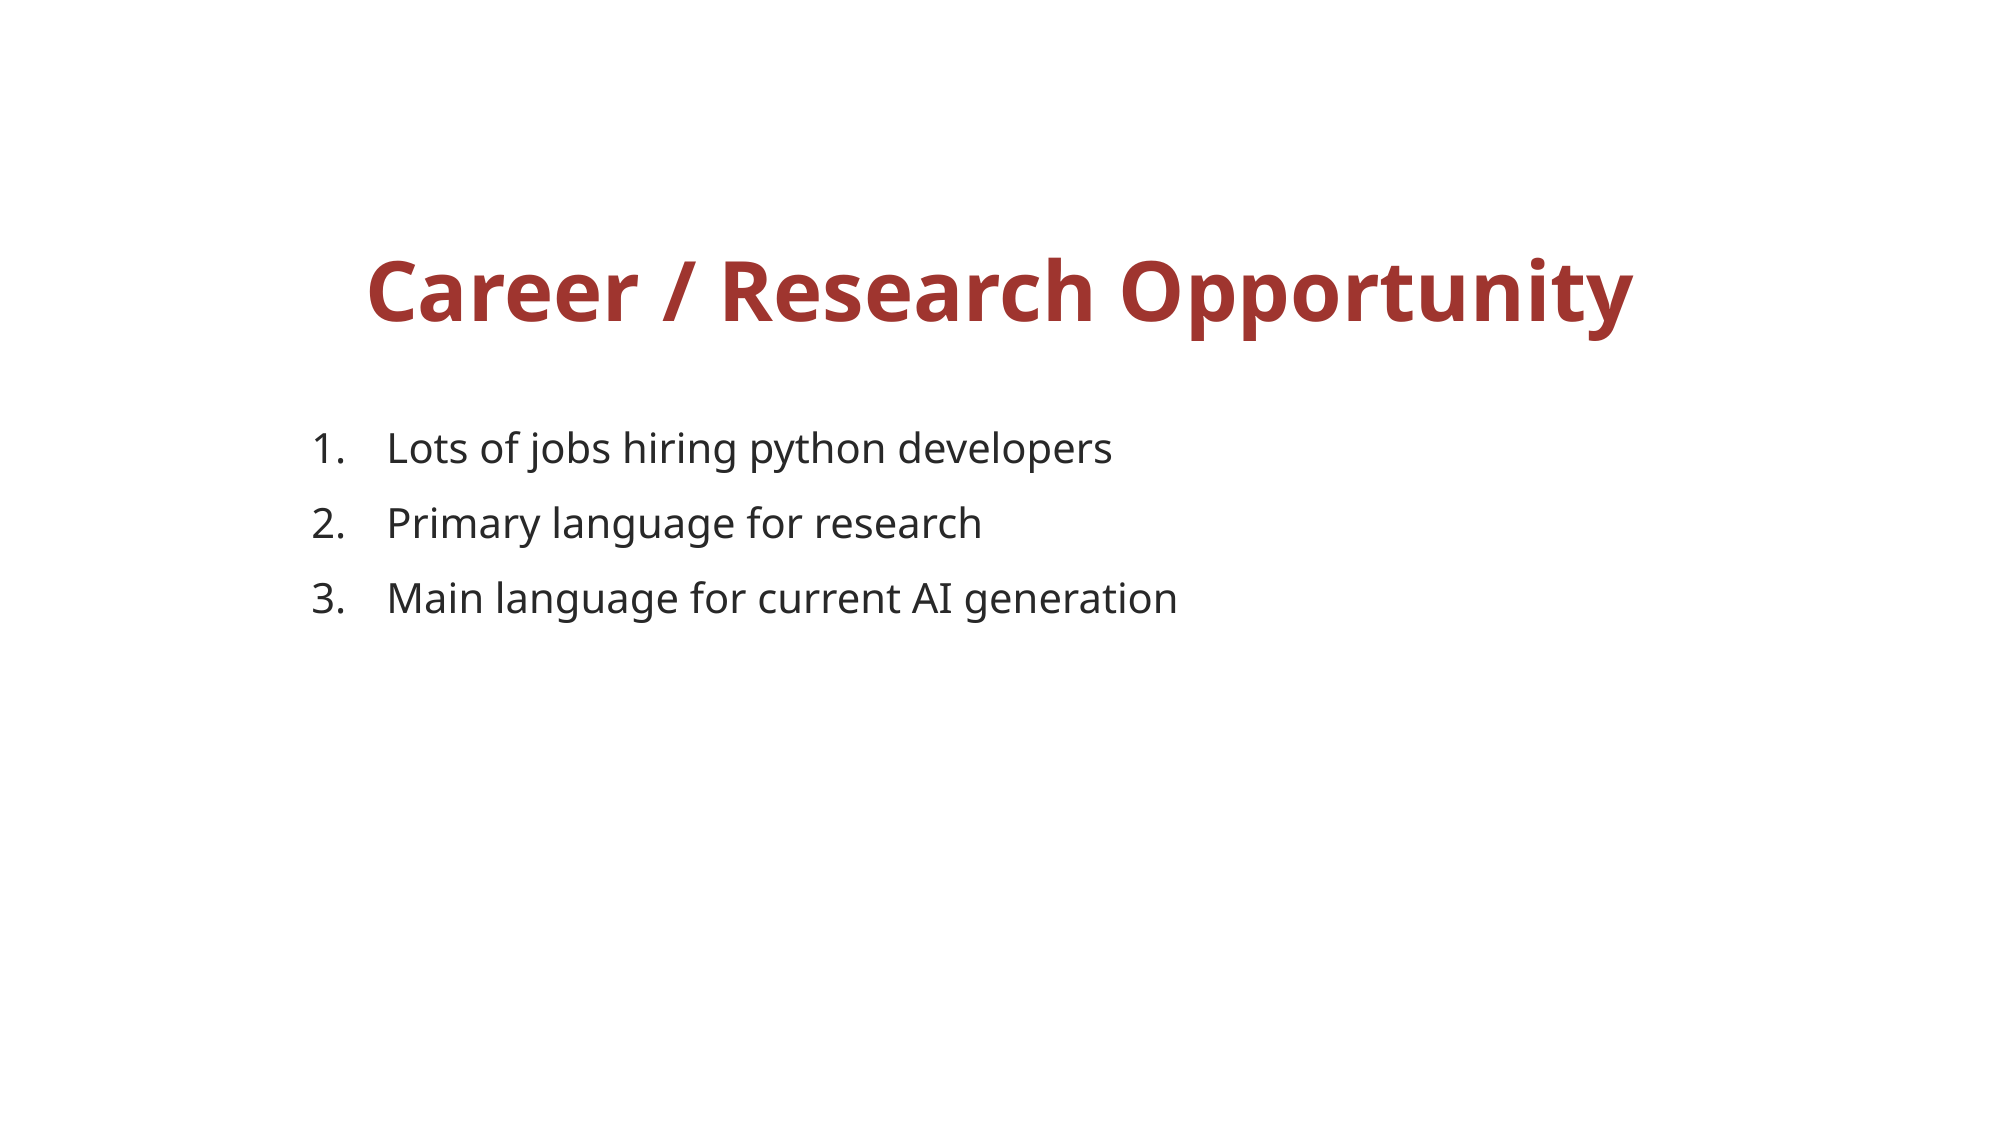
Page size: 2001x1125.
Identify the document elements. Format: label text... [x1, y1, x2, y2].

text_box Lots of jobs hiring python developers Primary language for research Main language for current AI generation [296, 389, 1557, 630]
title Career / Research Opportunity [213, 206, 1787, 348]
